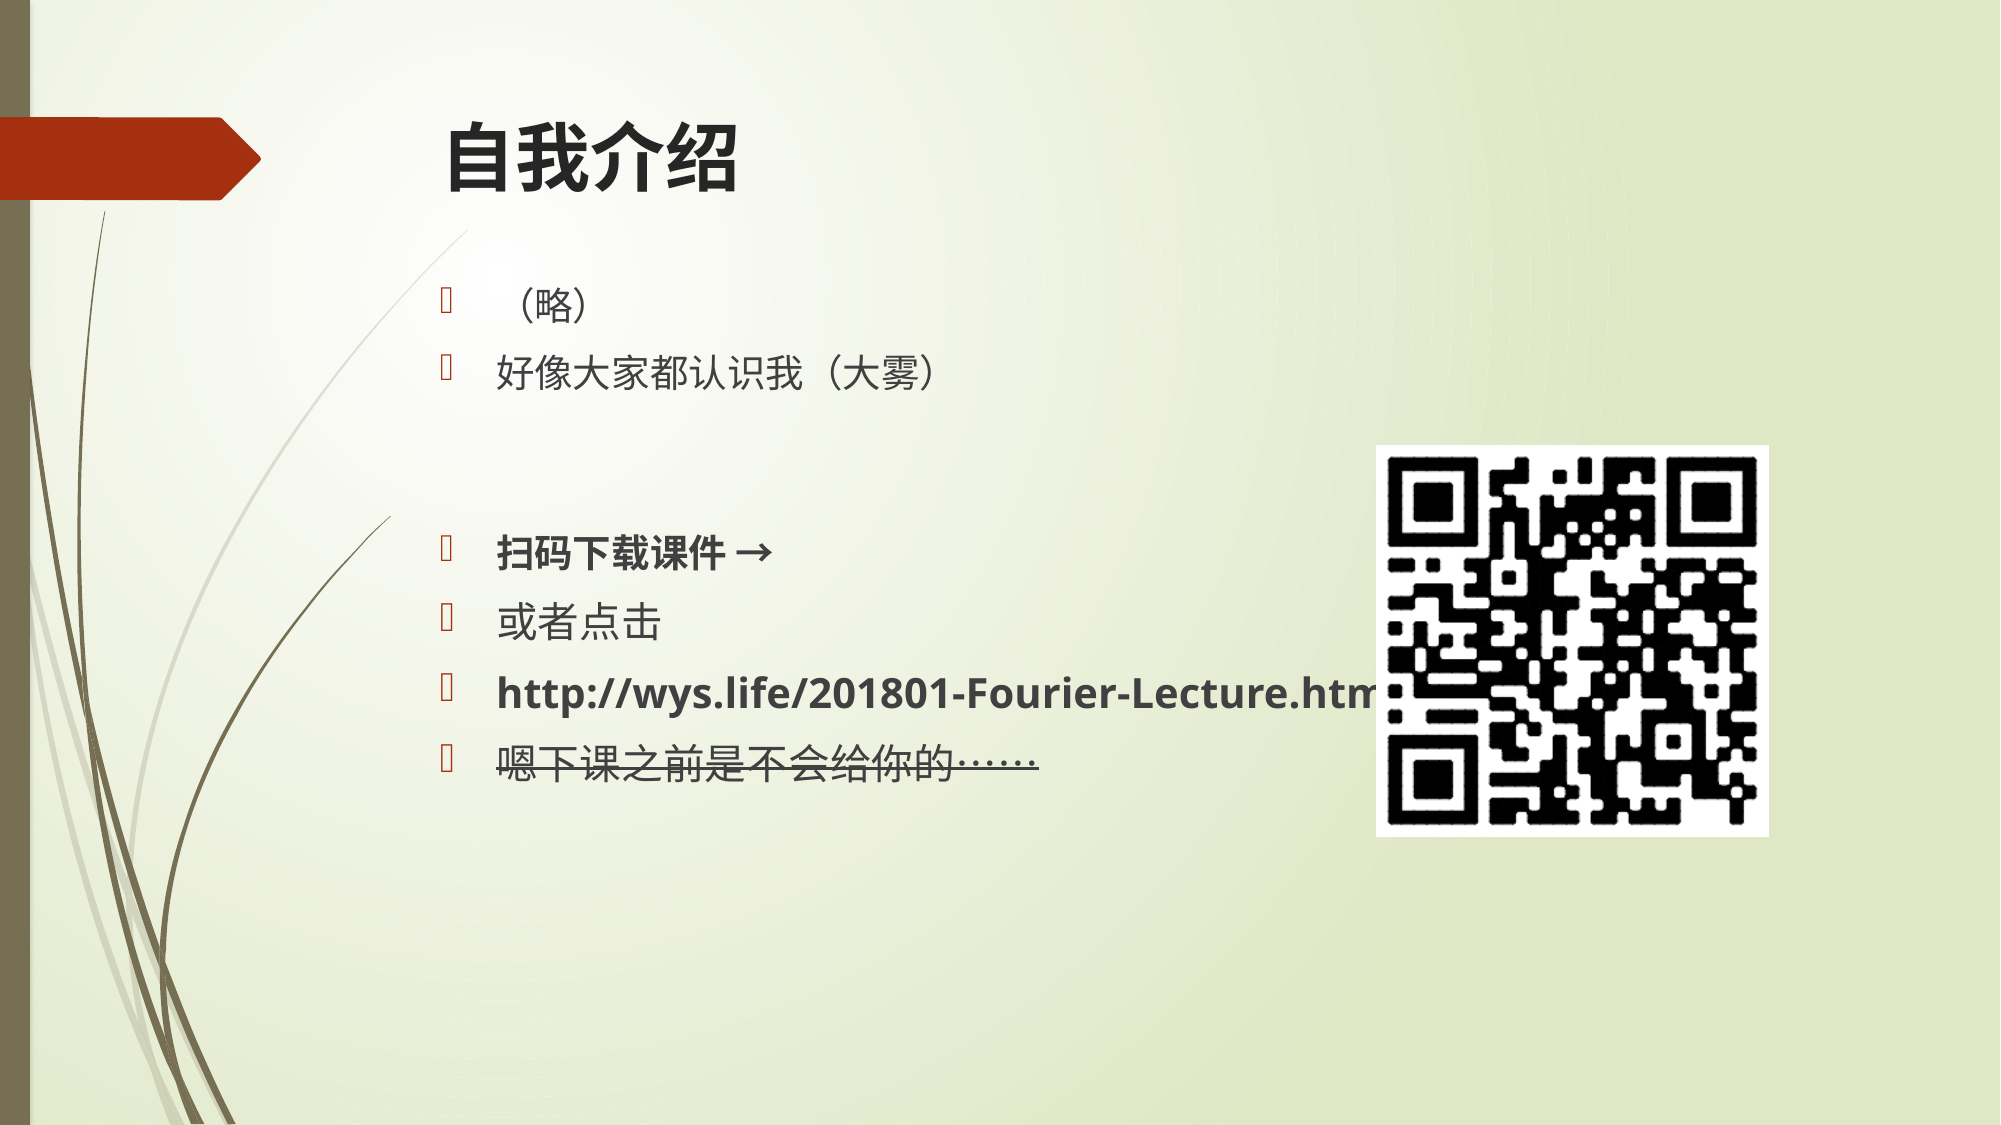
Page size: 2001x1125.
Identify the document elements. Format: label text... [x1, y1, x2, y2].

list （略） 好像大家都认识我（大雾） 扫码下载课件 → 或者点击 http://wys.life/201801-Fourier-Lecture.html 嗯下课之前是不会给你的…… [424, 274, 1888, 1009]
picture [1376, 445, 1769, 837]
title 自我介绍 [425, 102, 1888, 274]
